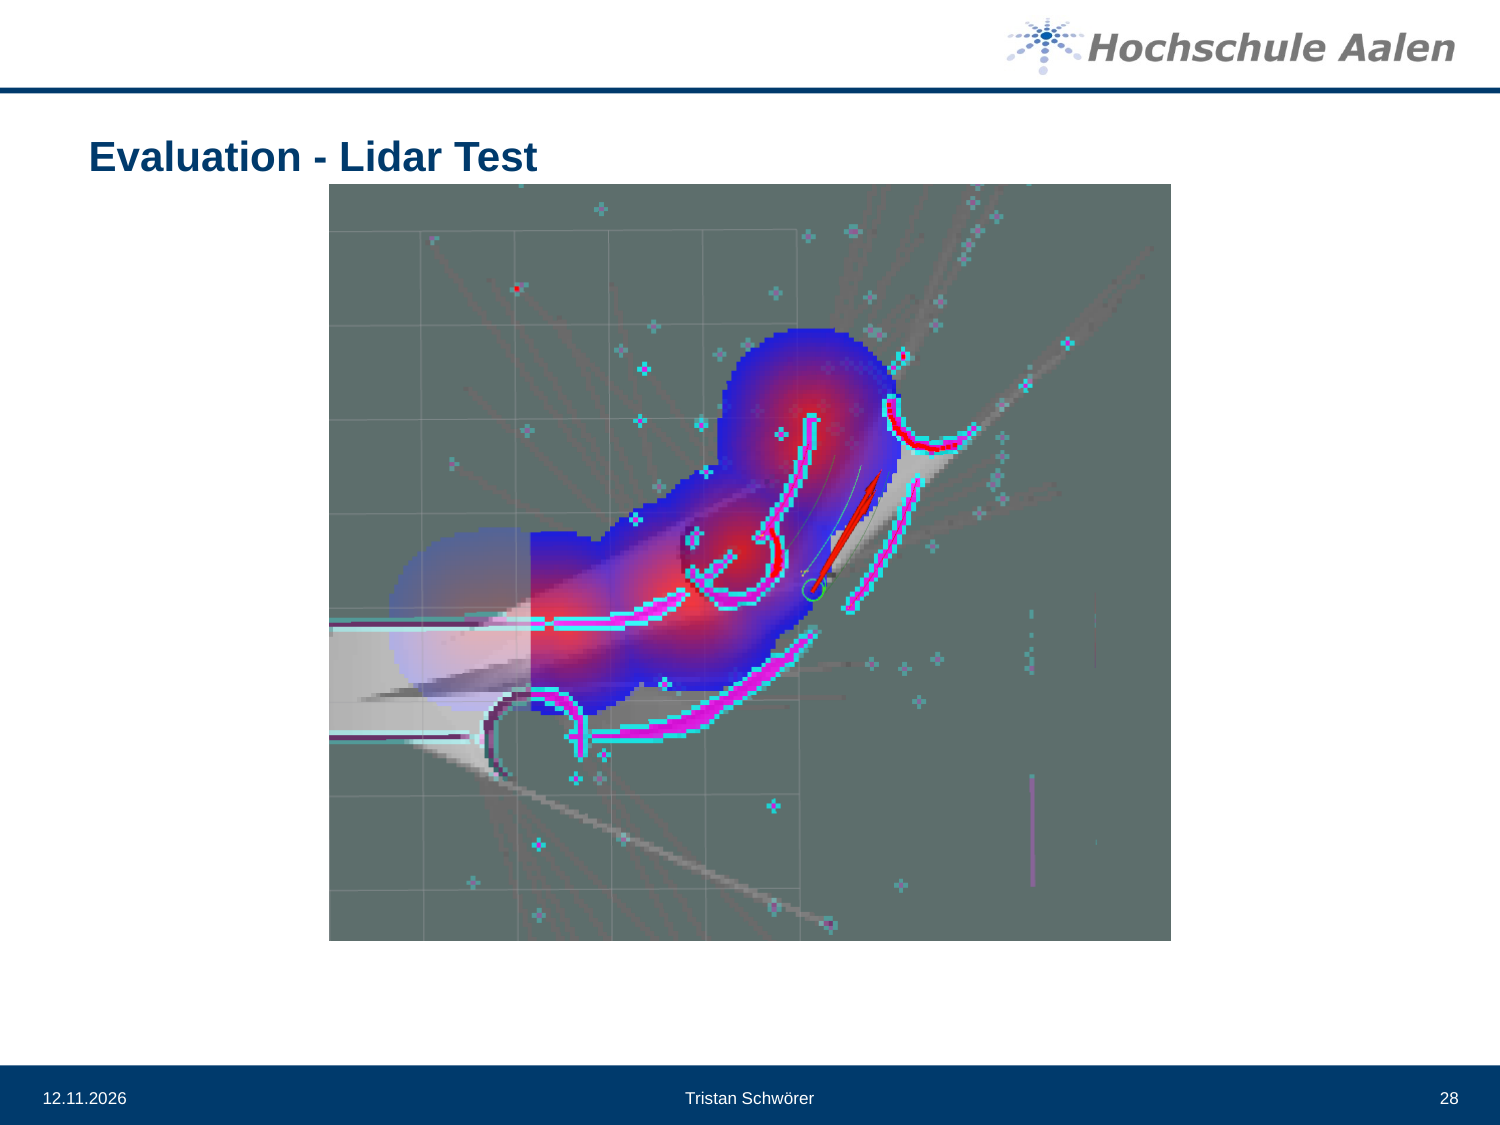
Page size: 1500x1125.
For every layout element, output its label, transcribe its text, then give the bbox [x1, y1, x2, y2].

slide_number 28 [1310, 1079, 1460, 1116]
title Evaluation - Lidar Test [88, 101, 1459, 208]
picture [1004, 15, 1459, 79]
picture [329, 184, 1171, 941]
footer Tristan Schwörer [277, 1079, 1223, 1116]
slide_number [42, 1079, 250, 1116]
